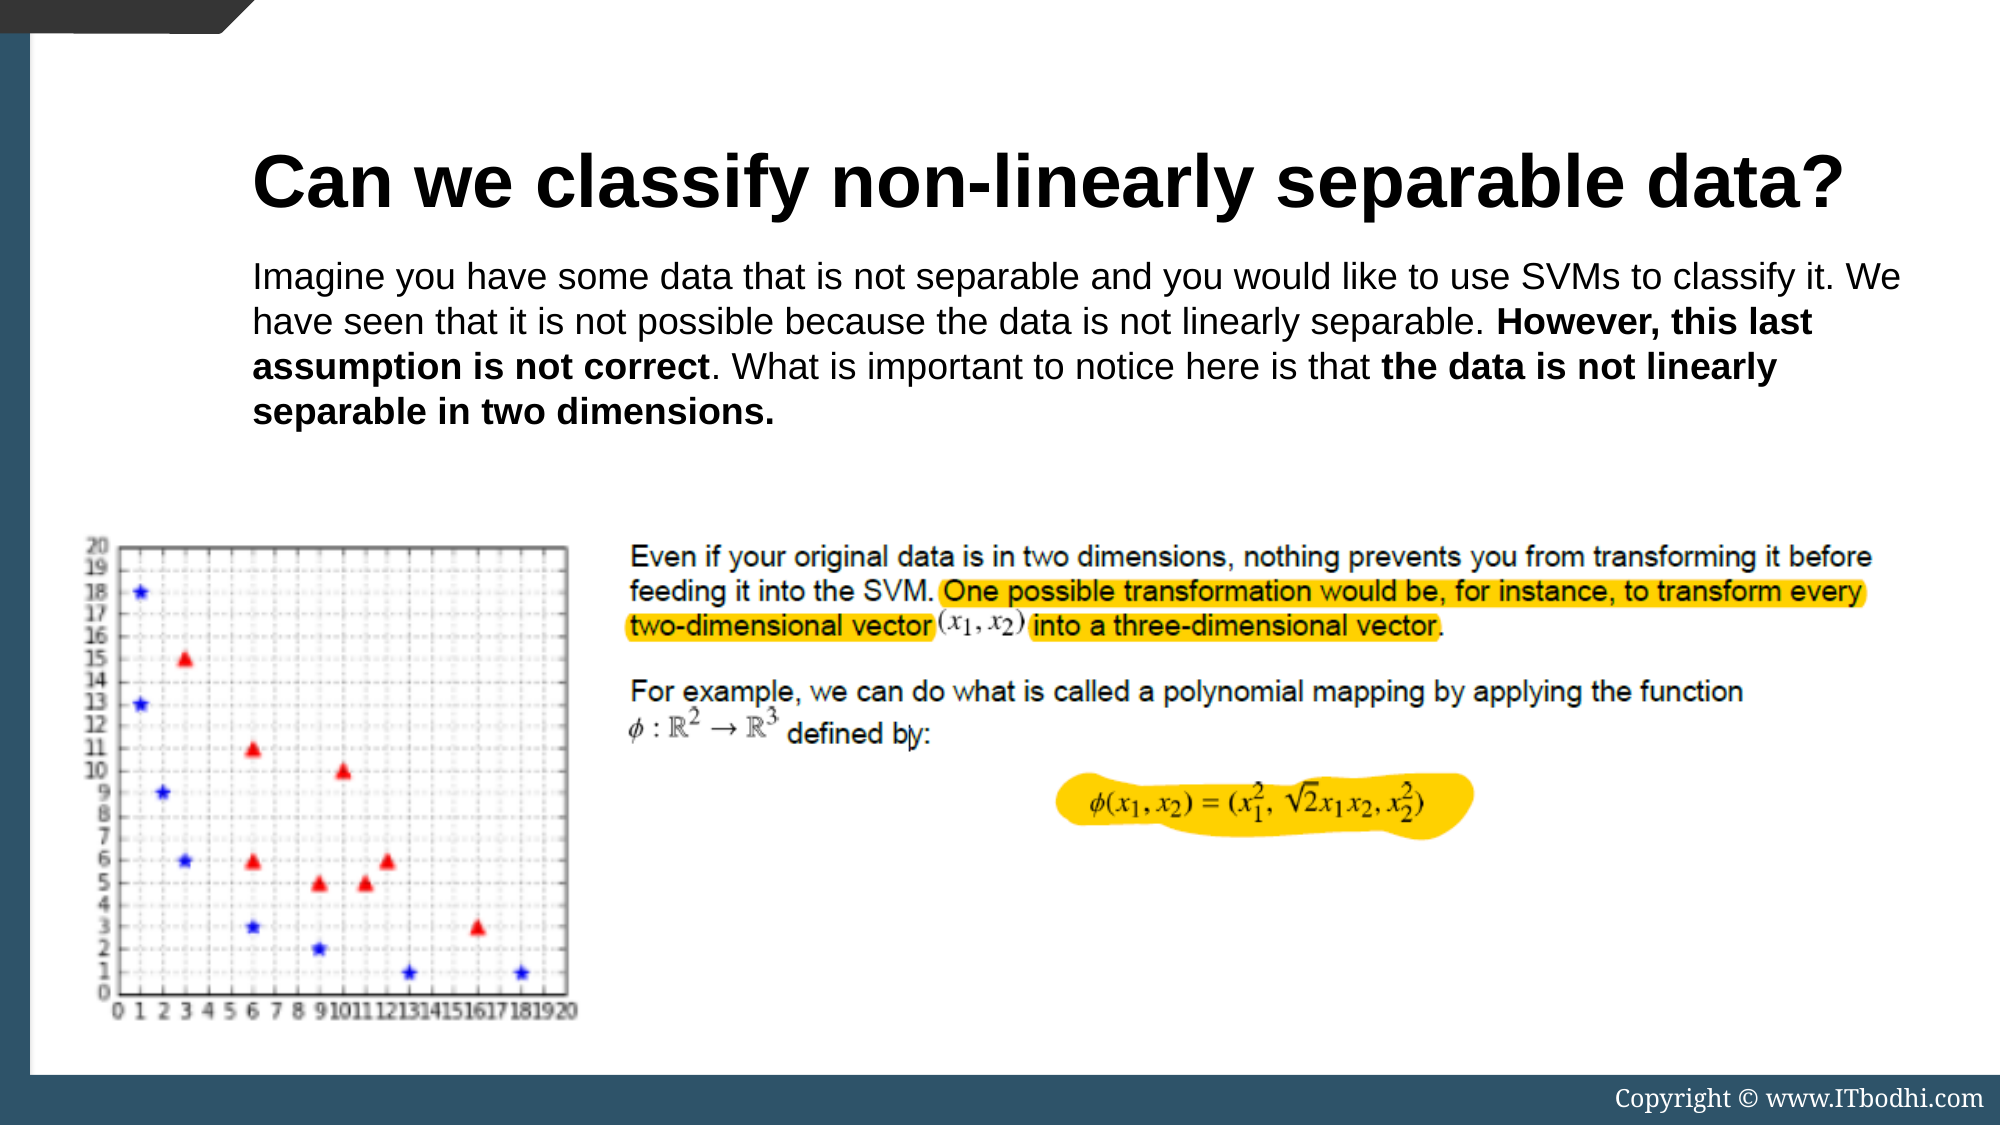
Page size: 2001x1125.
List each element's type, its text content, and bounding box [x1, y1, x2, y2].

picture [62, 524, 1946, 1044]
text_box Can we classify non-linearly separable data? Imagine you have some data that is not separable and you would like to use SVMs to classify it. We have seen that it is not possible because the data is not linearly separable. However, this last assumption is not correct. What is important to notice here is that the data is not linearly separable in two dimensions. [237, 125, 1925, 440]
text_box Copyright © www.ITbodhi.com [24, 1074, 2000, 1125]
